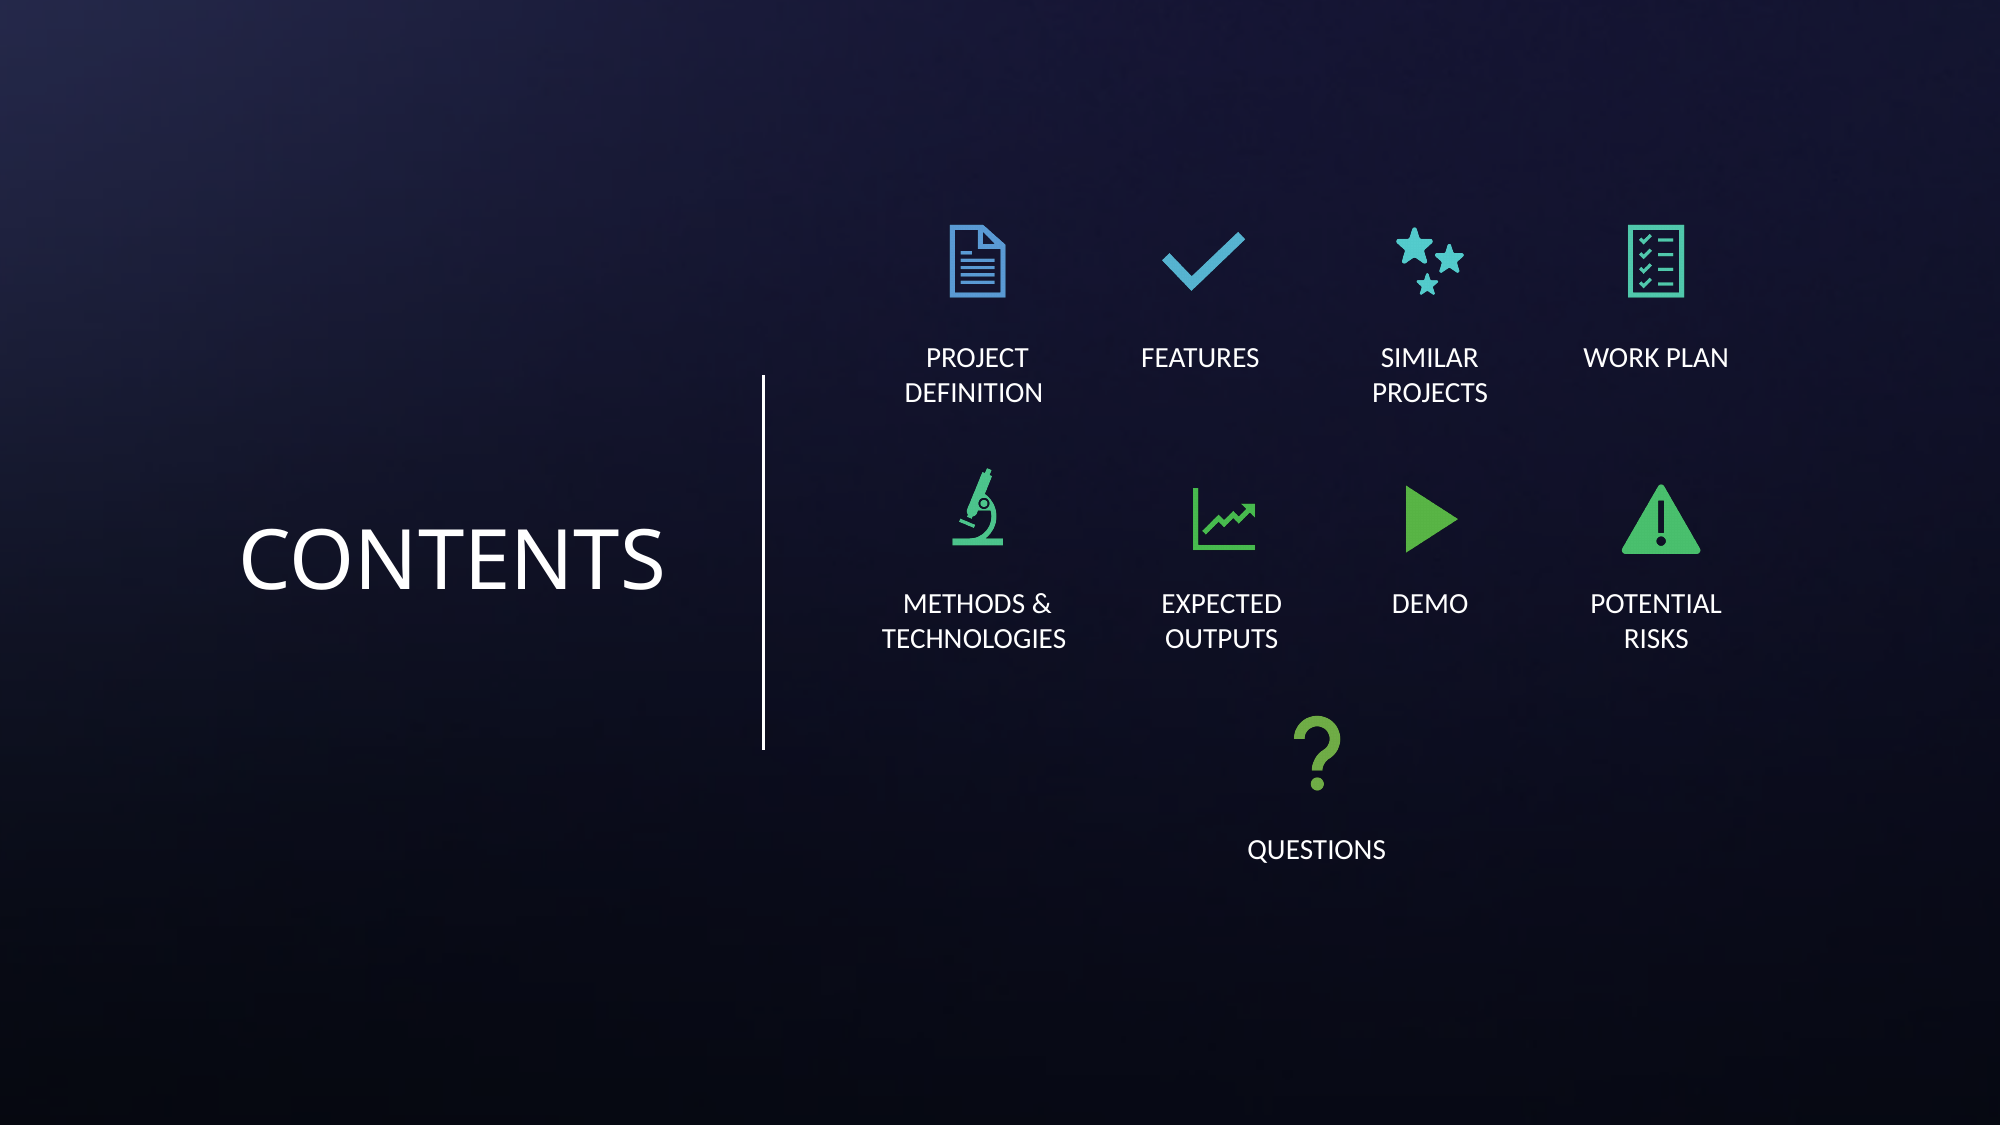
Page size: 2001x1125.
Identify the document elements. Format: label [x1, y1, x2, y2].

picture [0, 0, 2000, 1125]
list [845, 174, 1788, 951]
